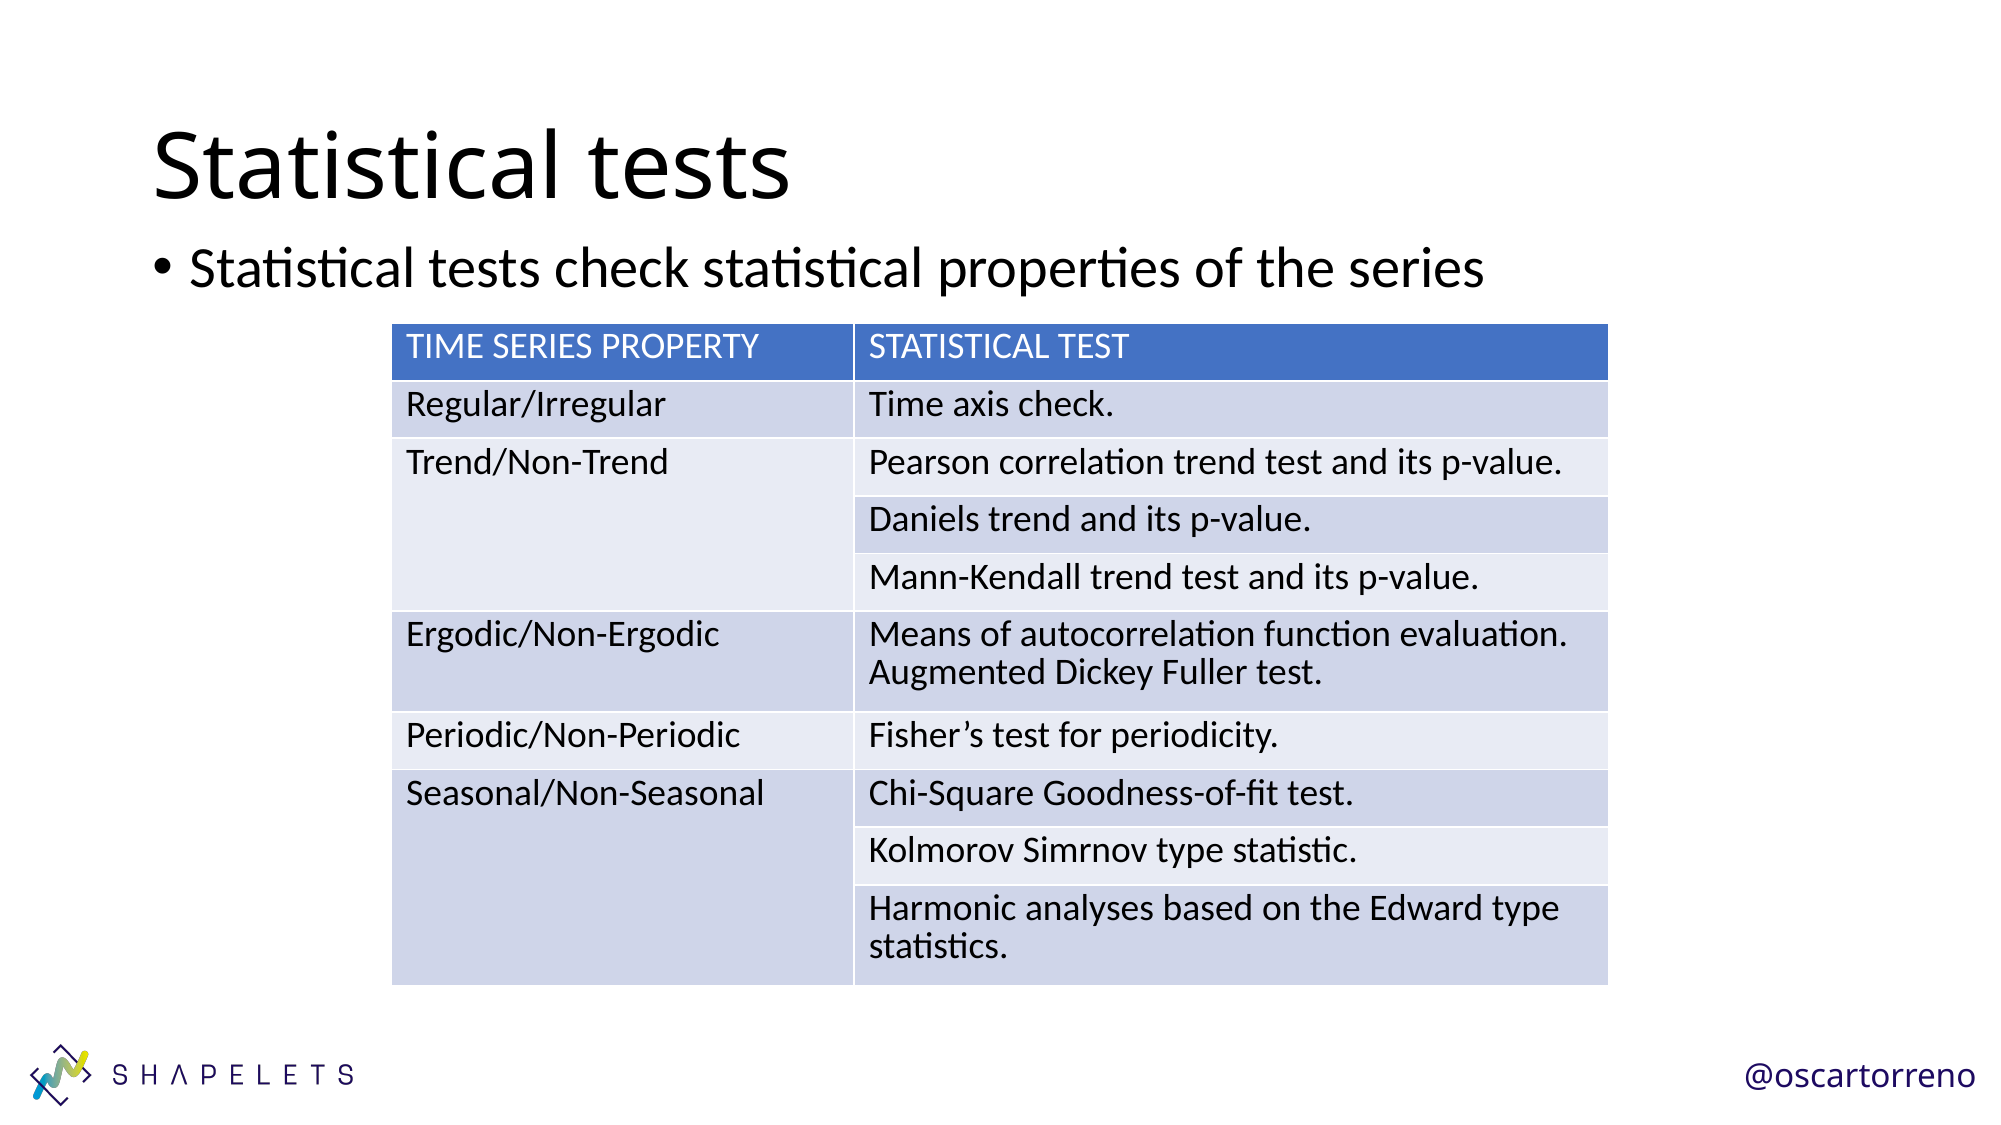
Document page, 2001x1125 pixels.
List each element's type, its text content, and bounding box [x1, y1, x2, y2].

table_cell Time axis check. [855, 382, 1608, 437]
table_cell Kolmorov Simrnov type statistic. [855, 828, 1608, 884]
table_cell Mann-Kendall trend test and its p-value. [855, 554, 1608, 610]
table_cell Harmonic analyses based on the Edward type statistics. [855, 886, 1608, 985]
list Statistical tests check statistical properties of the series [137, 229, 1863, 944]
table_cell Seasonal/Non-Seasonal [392, 770, 853, 985]
table_cell Ergodic/Non-Ergodic [392, 612, 853, 711]
table_cell Trend/Non-Trend [392, 439, 853, 610]
table_cell Fisher’s test for periodicity. [855, 713, 1608, 769]
picture [5, 1023, 377, 1125]
table_cell Chi-Square Goodness-of-fit test. [855, 770, 1608, 826]
table_cell Pearson correlation trend test and its p-value. [855, 439, 1608, 495]
table_cell Daniels trend and its p-value. [855, 497, 1608, 553]
table_header STATISTICAL TEST [855, 324, 1608, 380]
table_cell Means of autocorrelation function evaluation. Augmented Dickey Fuller test. [855, 612, 1608, 711]
table_cell Regular/Irregular [392, 382, 853, 437]
table_cell Periodic/Non-Periodic [392, 713, 853, 769]
table_header TIME SERIES PROPERTY [392, 324, 853, 380]
title Statistical tests [137, 59, 1863, 229]
